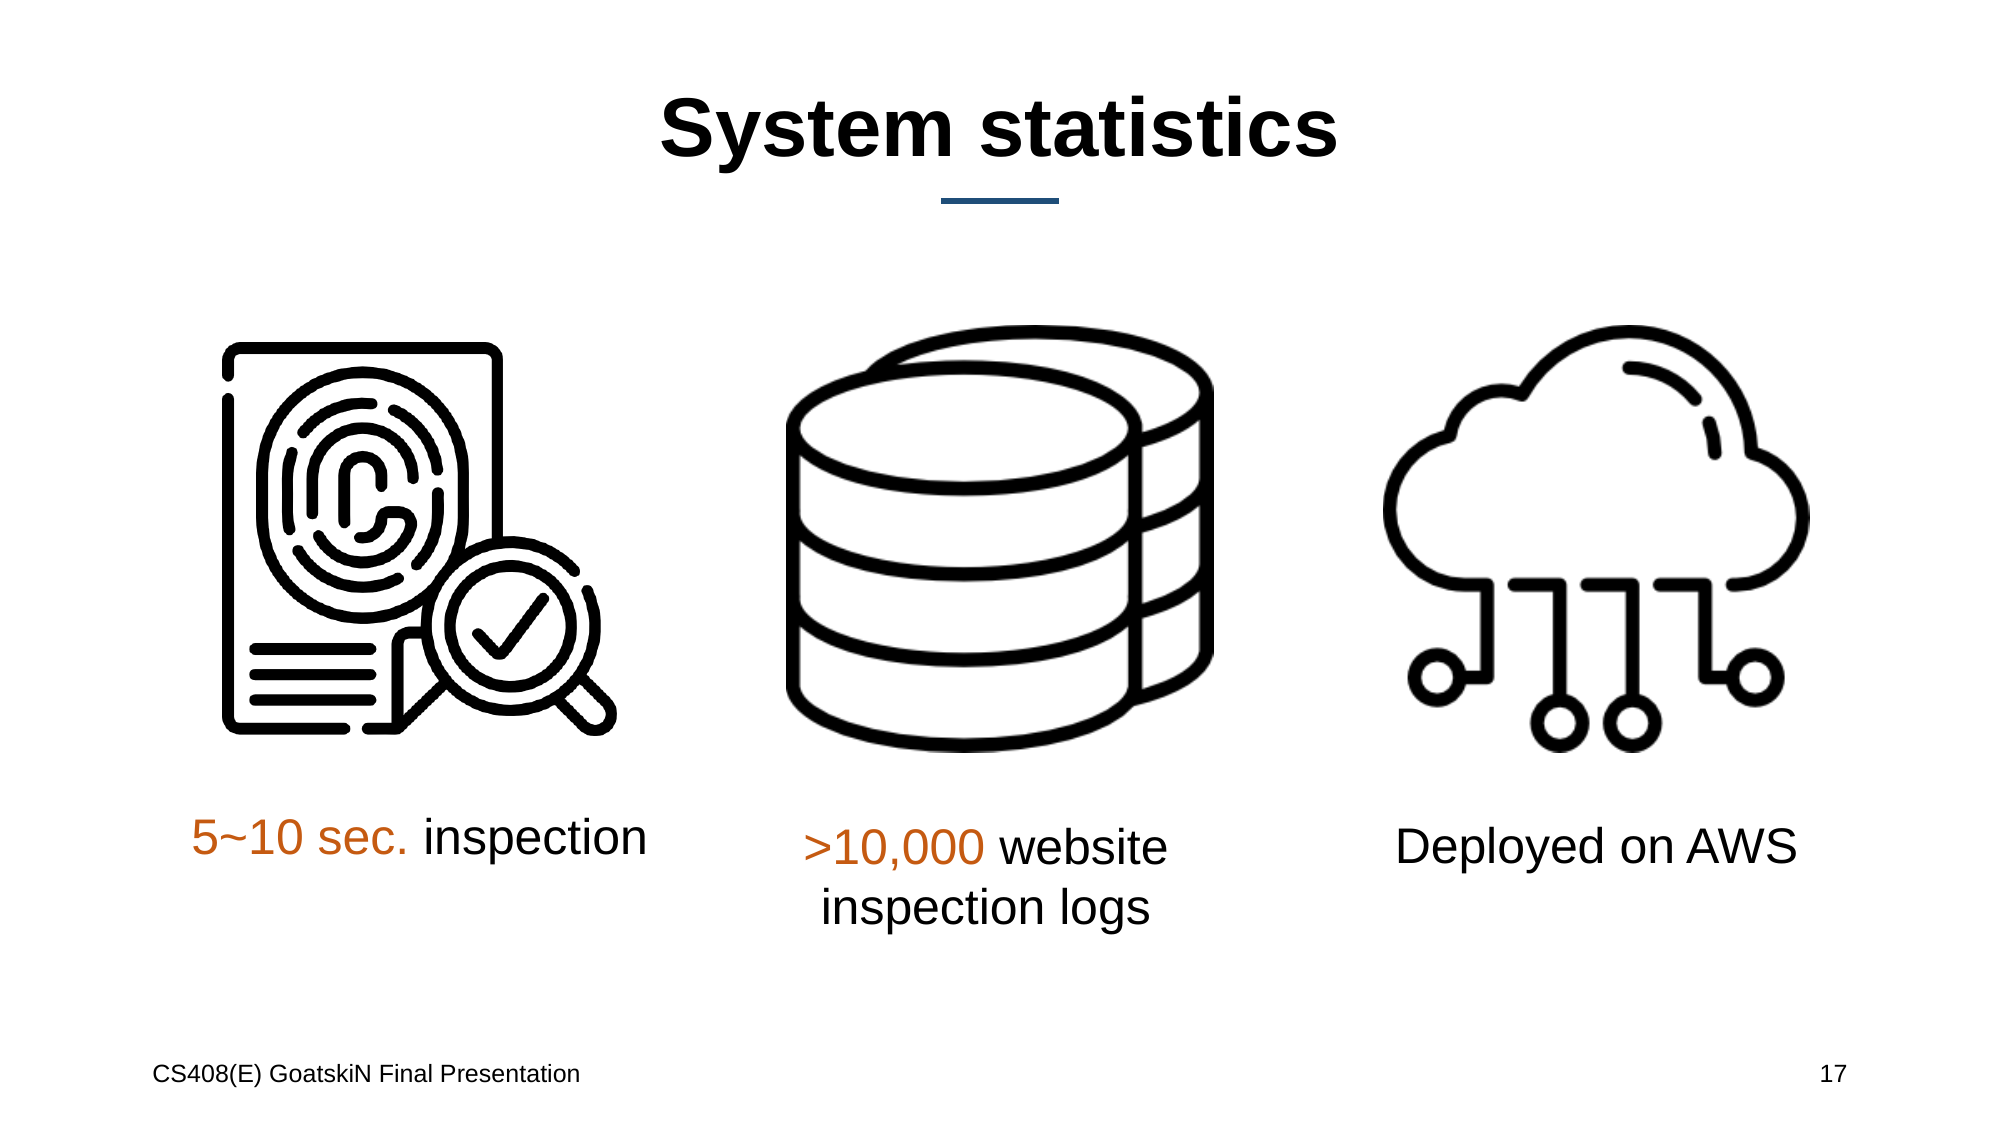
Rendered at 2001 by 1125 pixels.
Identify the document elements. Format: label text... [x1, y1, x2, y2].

slide_number 17 [1412, 1042, 1863, 1103]
picture [1383, 325, 1810, 753]
picture [786, 325, 1214, 753]
text_box 5~10 sec. inspection [176, 796, 664, 872]
title System statistics [137, 58, 1863, 201]
text_box Deployed on AWS [1380, 805, 1814, 881]
text_box >10,000 website inspection logs [788, 807, 1184, 943]
picture [222, 342, 617, 736]
footer CS408(E) GoatskiN Final Presentation [137, 1042, 813, 1103]
